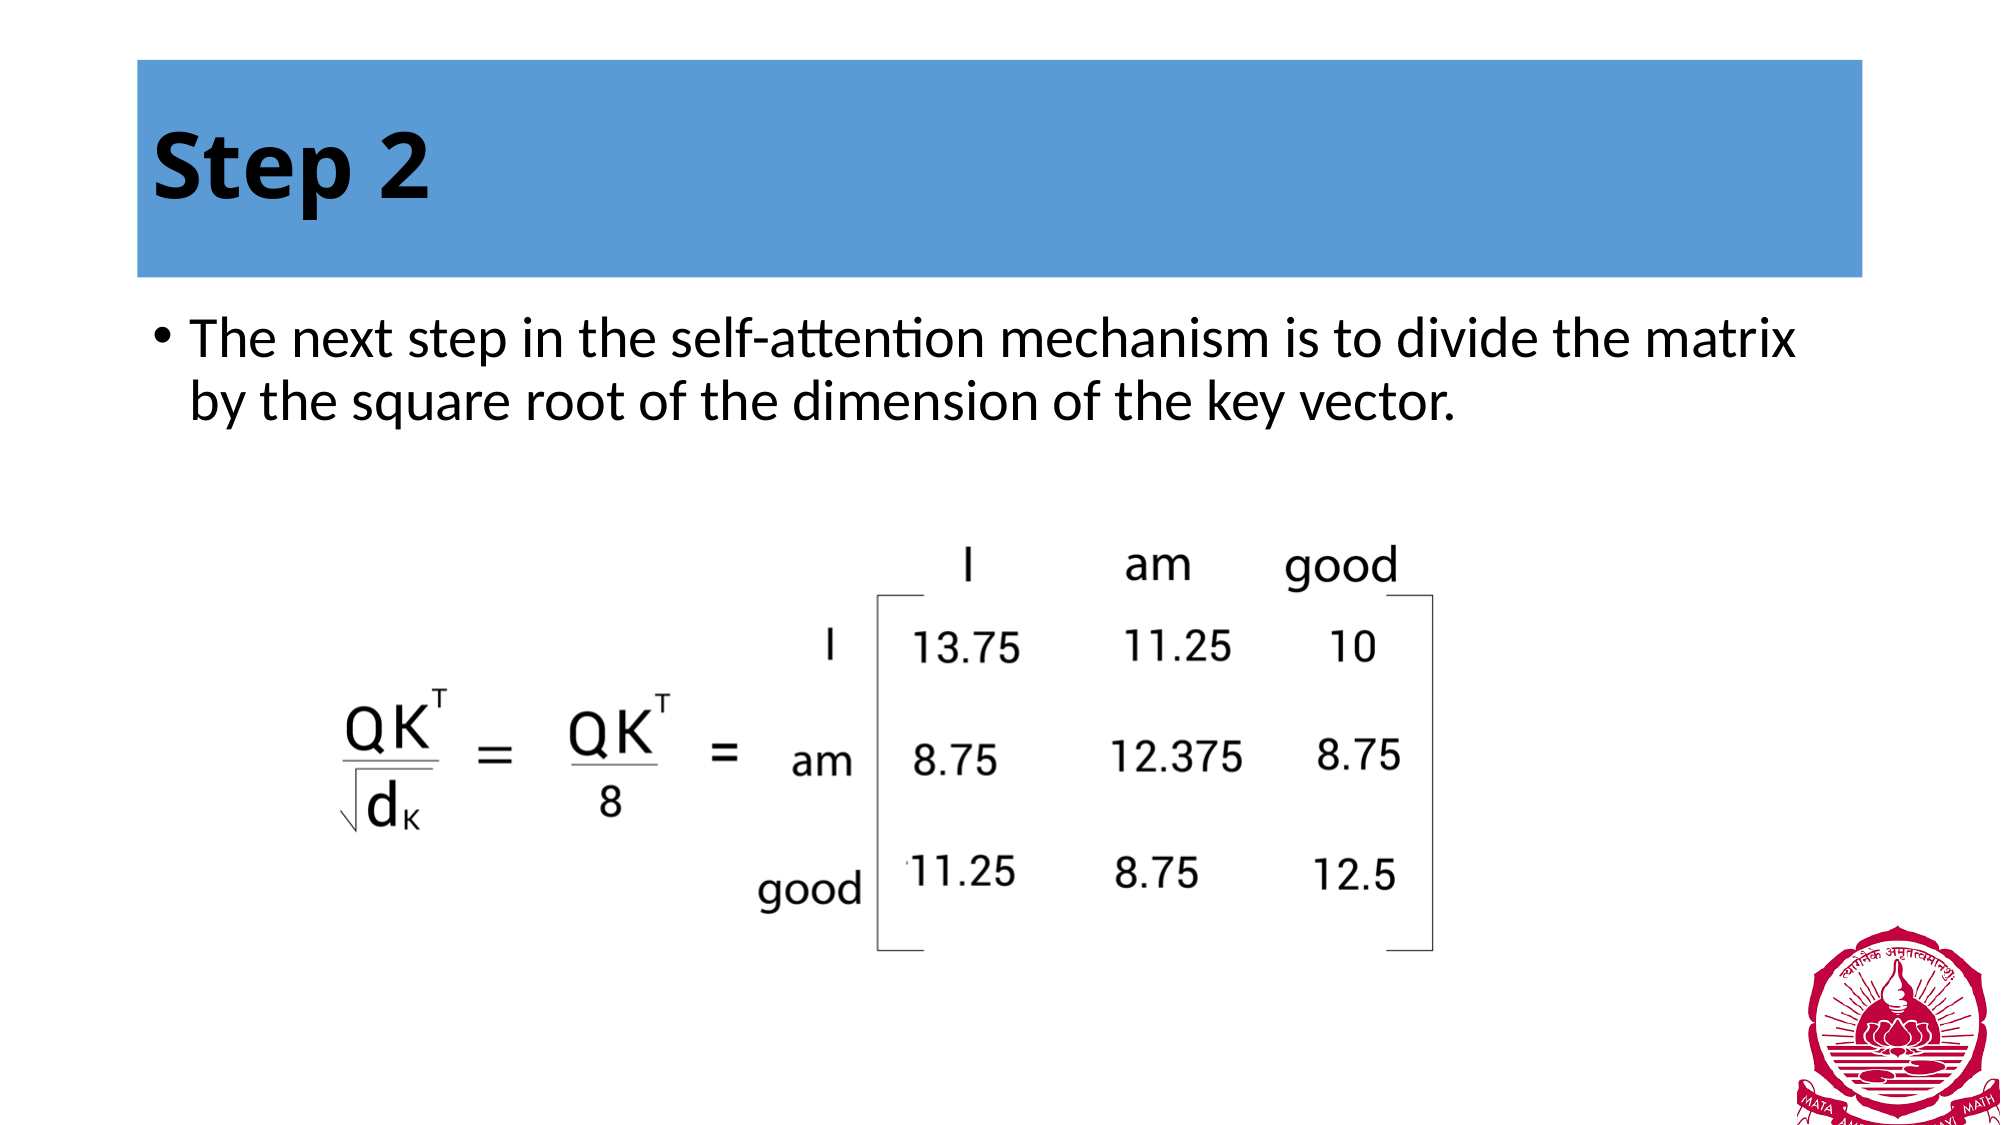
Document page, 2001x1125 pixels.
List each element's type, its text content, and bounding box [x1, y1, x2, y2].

title Step 2 [137, 59, 1863, 278]
picture [328, 531, 1448, 978]
list The next step in the self-attention mechanism is to divide the matrix by the square root of the dimension of the key vector. [137, 299, 1863, 450]
picture [1797, 922, 2000, 1125]
